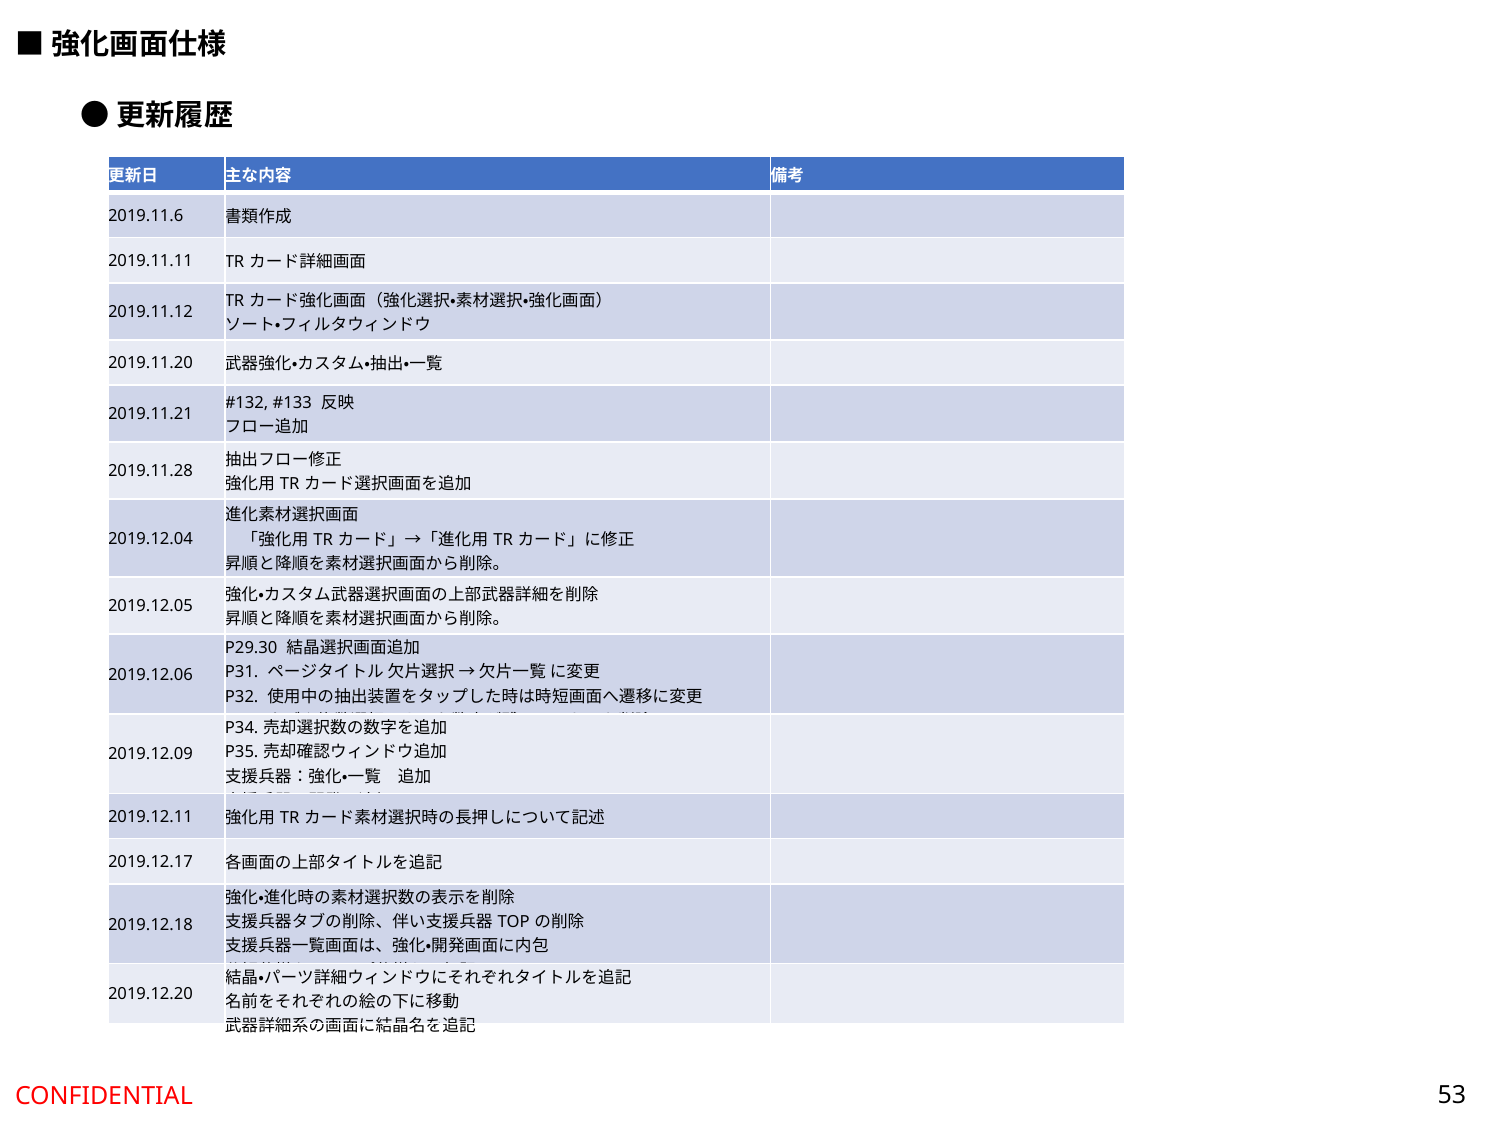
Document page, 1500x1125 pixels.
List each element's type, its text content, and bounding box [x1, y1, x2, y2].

table_cell 抽出フロー修正 強化用TRカード選択画面を追加 [226, 443, 770, 498]
table_cell [771, 195, 1124, 237]
table_cell 2019.11.11 [109, 238, 224, 282]
table_cell [771, 635, 1124, 713]
table_cell 2019.11.6 [109, 195, 224, 237]
table_cell TRカード詳細画面 [226, 238, 770, 282]
table_cell [771, 794, 1124, 838]
table_cell 2019.11.21 [109, 386, 224, 441]
table_cell [771, 839, 1124, 883]
table_cell 2019.12.06 [109, 635, 224, 713]
table_cell 2019.11.20 [109, 341, 224, 384]
table_cell P34.売却選択数の数字を追加 P35.売却確認ウィンドウ追加 支援兵器：強化・一覧 追加 支援兵器：開発 追加 [226, 715, 770, 793]
table_cell 各画面の上部タイトルを追記 [226, 839, 770, 883]
table_cell [771, 578, 1124, 633]
table_cell 強化・進化時の素材選択数の表示を削除 支援兵器タブの削除、伴い支援兵器TOPの削除 支援兵器一覧画面は、強化・開発画面に内包 分解仕様をショップ仕様から転記 [226, 885, 770, 963]
table_cell 武器強化・カスタム・抽出・一覧 [226, 341, 770, 384]
table_cell 2019.12.11 [109, 794, 224, 838]
table_cell 2019.12.05 [109, 578, 224, 633]
table_cell TRカード強化画面（強化選択・素材選択・強化画面） ソート・フィルタウィンドウ [226, 284, 770, 339]
table_cell 強化・カスタム武器選択画面の上部武器詳細を削除 昇順と降順を素材選択画面から削除。 [226, 578, 770, 633]
slide_number 53 [1143, 1065, 1482, 1125]
table_cell [771, 341, 1124, 384]
table_cell 2019.12.09 [109, 715, 224, 793]
table_cell [771, 715, 1124, 793]
text_box ●更新履歴 [65, 88, 249, 139]
table_cell [771, 500, 1124, 576]
footer CONFIDENTIAL [0, 1065, 507, 1125]
table_cell 書類作成 [226, 195, 770, 237]
table_cell 2019.11.28 [109, 443, 224, 498]
table_cell [771, 964, 1124, 1023]
table_cell 結晶・パーツ詳細ウィンドウにそれぞれタイトルを追記 名前をそれぞれの絵の下に移動 武器詳細系の画面に結晶名を追記 [226, 964, 770, 1023]
table_cell 2019.12.04 [109, 500, 224, 576]
table_cell [771, 238, 1124, 282]
table_cell [771, 443, 1124, 498]
table_cell [771, 284, 1124, 339]
table_cell 進化素材選択画面 「強化用TRカード」→「進化用TRカード」に修正 昇順と降順を素材選択画面から削除。 [226, 500, 770, 576]
table_cell P29.30 結晶選択画面追加 P31. ページタイトル 欠片選択 → 欠片一覧 に変更 P32. 使用中の抽出装置をタップした時は時短画面へ遷移に変更 P34. タブや複数選択のような数字が残っていたのを削除 [226, 635, 770, 713]
table_cell 2019.12.17 [109, 839, 224, 883]
table_cell #132, #133 反映 フロー追加 [226, 386, 770, 441]
table_cell [771, 885, 1124, 963]
table_cell [771, 386, 1124, 441]
table_cell 2019.12.18 [109, 885, 224, 963]
table_cell 2019.11.12 [109, 284, 224, 339]
text_box ■強化画面仕様 [0, 17, 242, 68]
table_header 主な内容 [226, 157, 770, 190]
table_cell 強化用TRカード素材選択時の長押しについて記述 [226, 794, 770, 838]
table_cell 2019.12.20 [109, 964, 224, 1023]
table_header 更新日 [109, 157, 224, 190]
table_header 備考 [771, 157, 1124, 190]
